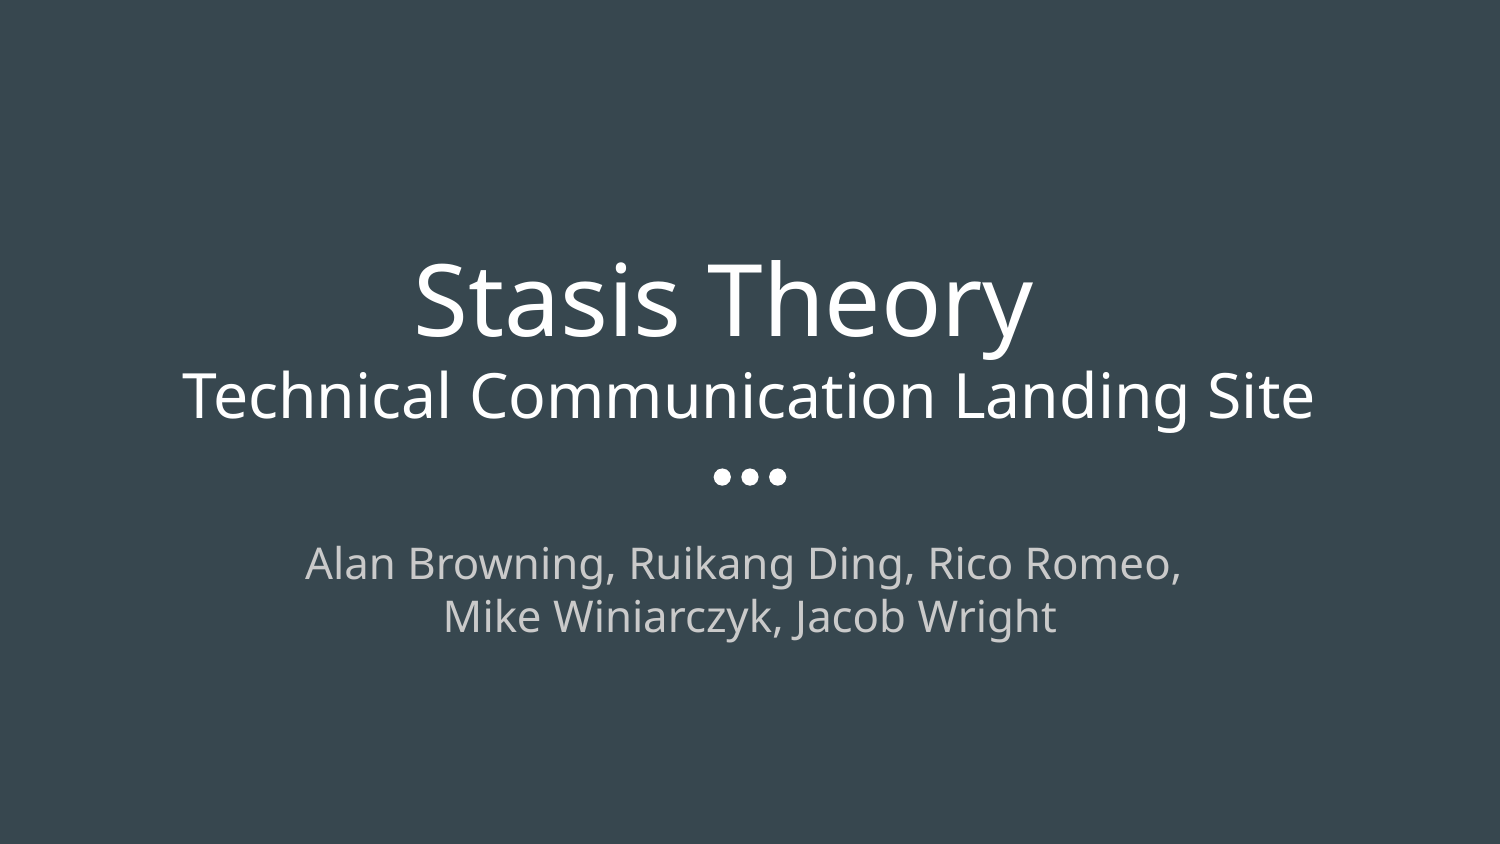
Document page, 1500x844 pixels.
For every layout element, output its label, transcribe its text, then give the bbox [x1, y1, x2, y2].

title Stasis Theory Technical Communication Landing Site [110, 162, 1390, 447]
subtitle Alan Browning, Ruikang Ding, Rico Romeo, Mike Winiarczyk, Jacob Wright [110, 520, 1390, 651]
